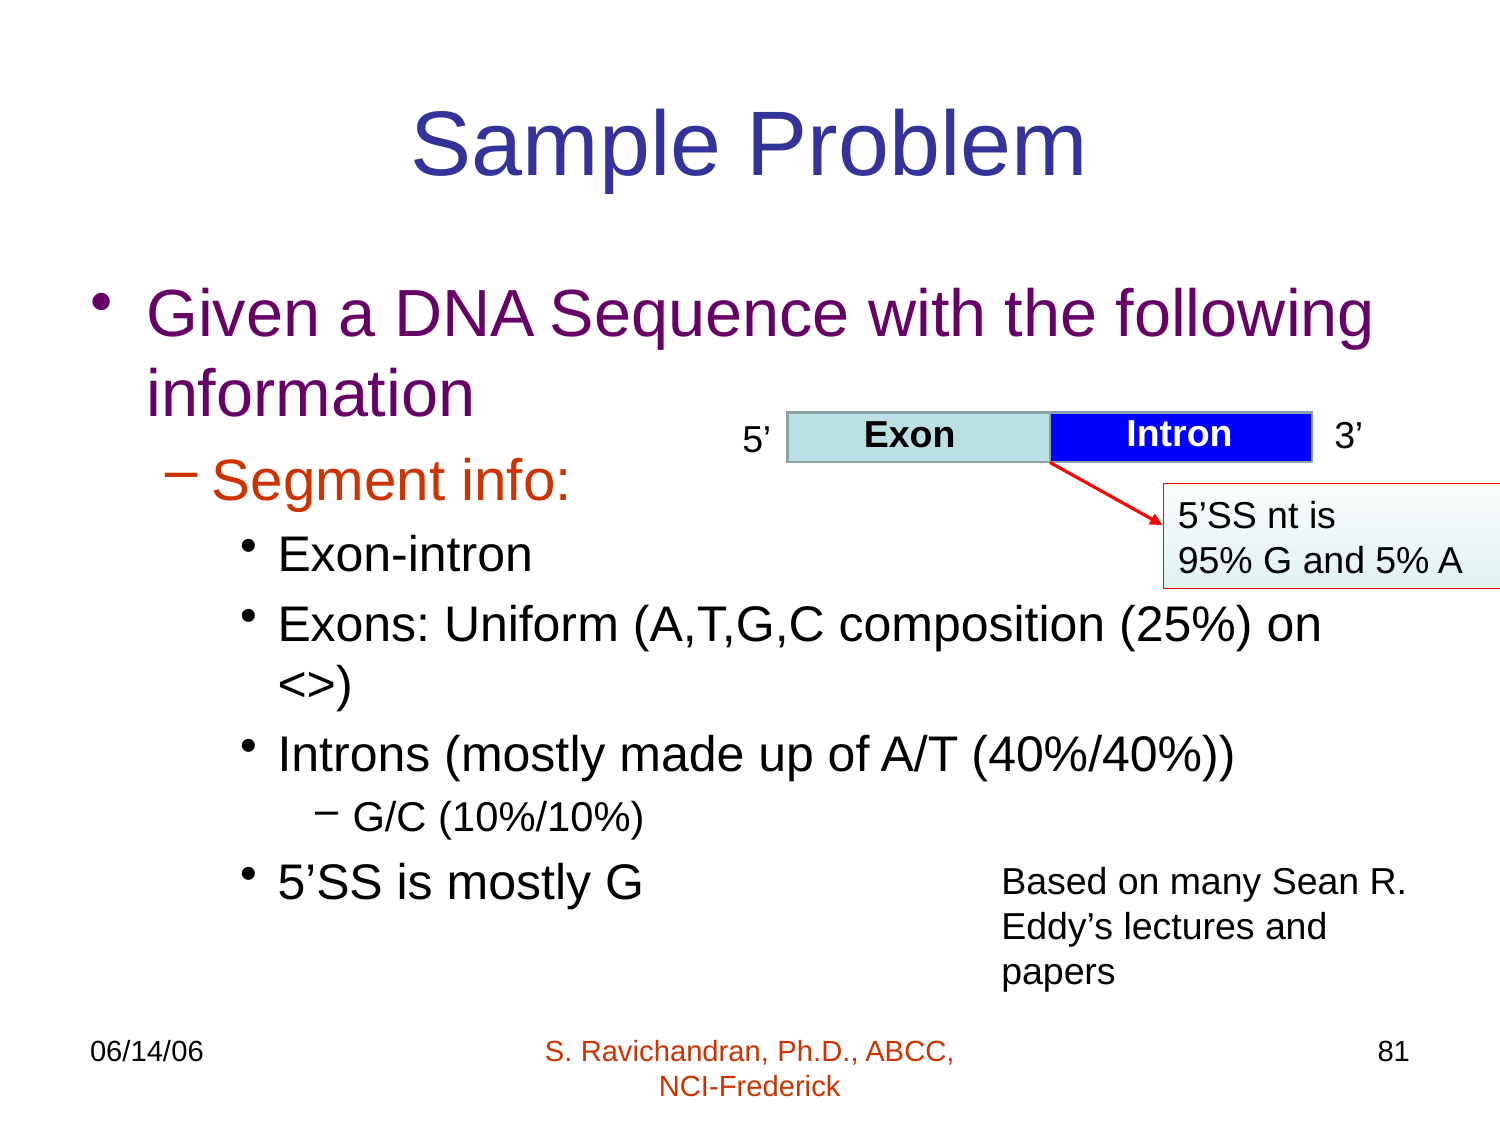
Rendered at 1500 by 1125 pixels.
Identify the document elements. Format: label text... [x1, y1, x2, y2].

text_box 5’ [727, 407, 841, 467]
text_box Exon [849, 402, 987, 463]
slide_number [75, 1024, 425, 1103]
text_box 3’ [1319, 404, 1432, 464]
text_box 5’SS nt is 95% G and 5% A [1163, 483, 1500, 589]
text_box Intron [1111, 401, 1250, 462]
footer S. Ravichandran, Ph.D., ABCC, NCI-Frederick [512, 1024, 988, 1103]
title Sample Problem [75, 45, 1425, 233]
list Given a DNA Sequence with the following information Segment info: Exon-intron Exons: Uniform (A,T,G,C composition (25%) on <>) Introns (mostly made up of A/T (40%/40%)) G/C (10%/10%) 5’SS is mostly G [75, 262, 1425, 1005]
text_box [841, 411, 849, 463]
text_box [1049, 411, 1111, 462]
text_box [1049, 462, 1163, 525]
text_box [1163, 411, 1313, 463]
text_box [987, 411, 1049, 463]
slide_number 81 [1074, 1024, 1425, 1103]
text_box Based on many Sean R. Eddy’s lectures and papers [986, 849, 1462, 1000]
